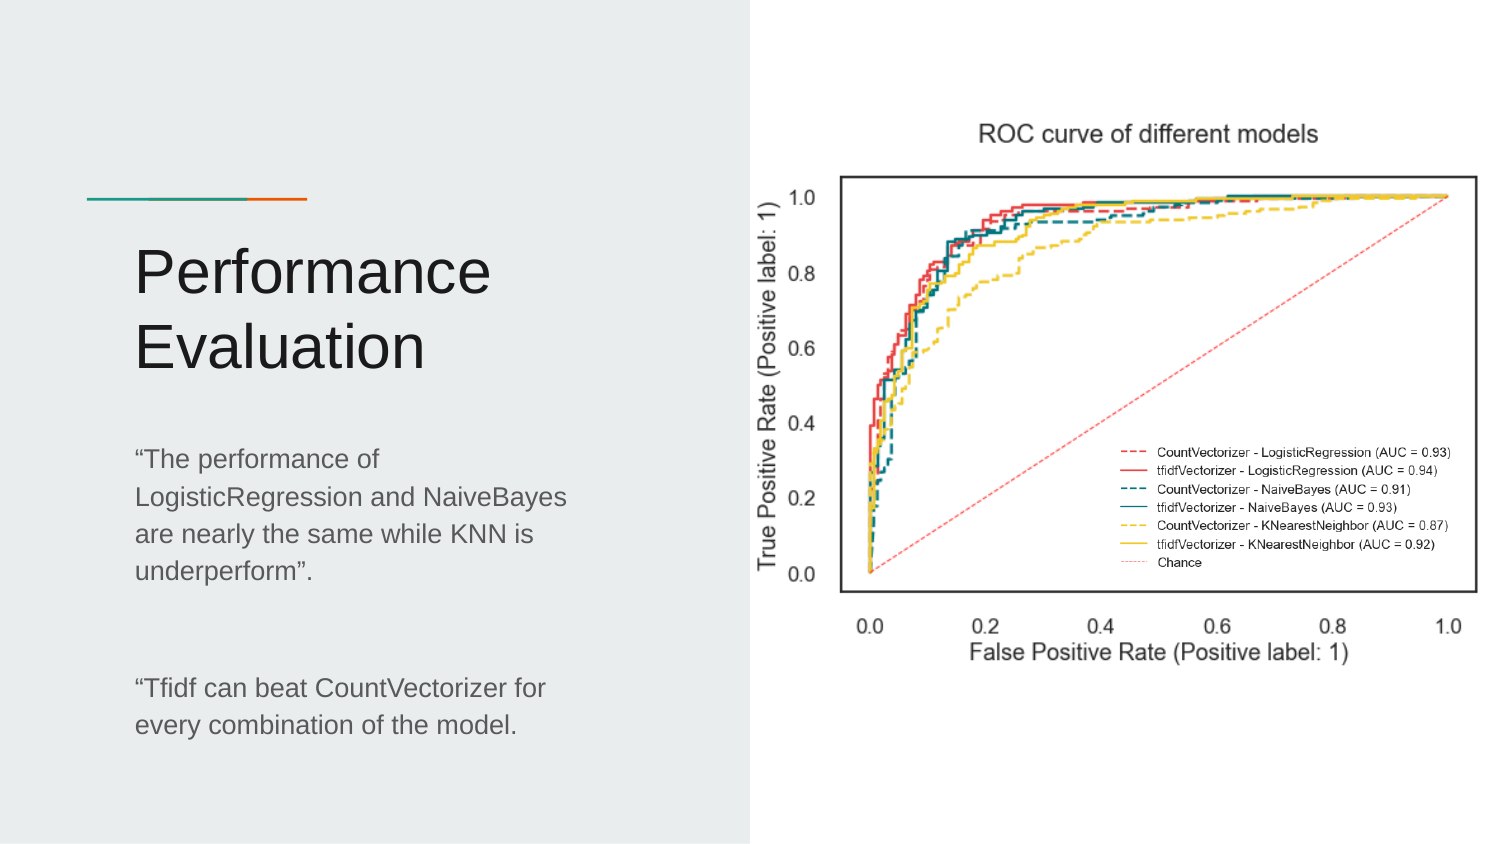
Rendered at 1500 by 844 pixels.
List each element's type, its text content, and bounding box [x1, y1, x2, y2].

subtitle “The performance of LogisticRegression and NaiveBayes are nearly the same while KNN is underperform”. “Tfidf can beat CountVectorizer for every combination of the model. [119, 421, 624, 547]
title Performance Evaluation [119, 216, 662, 494]
picture [750, 115, 1500, 674]
